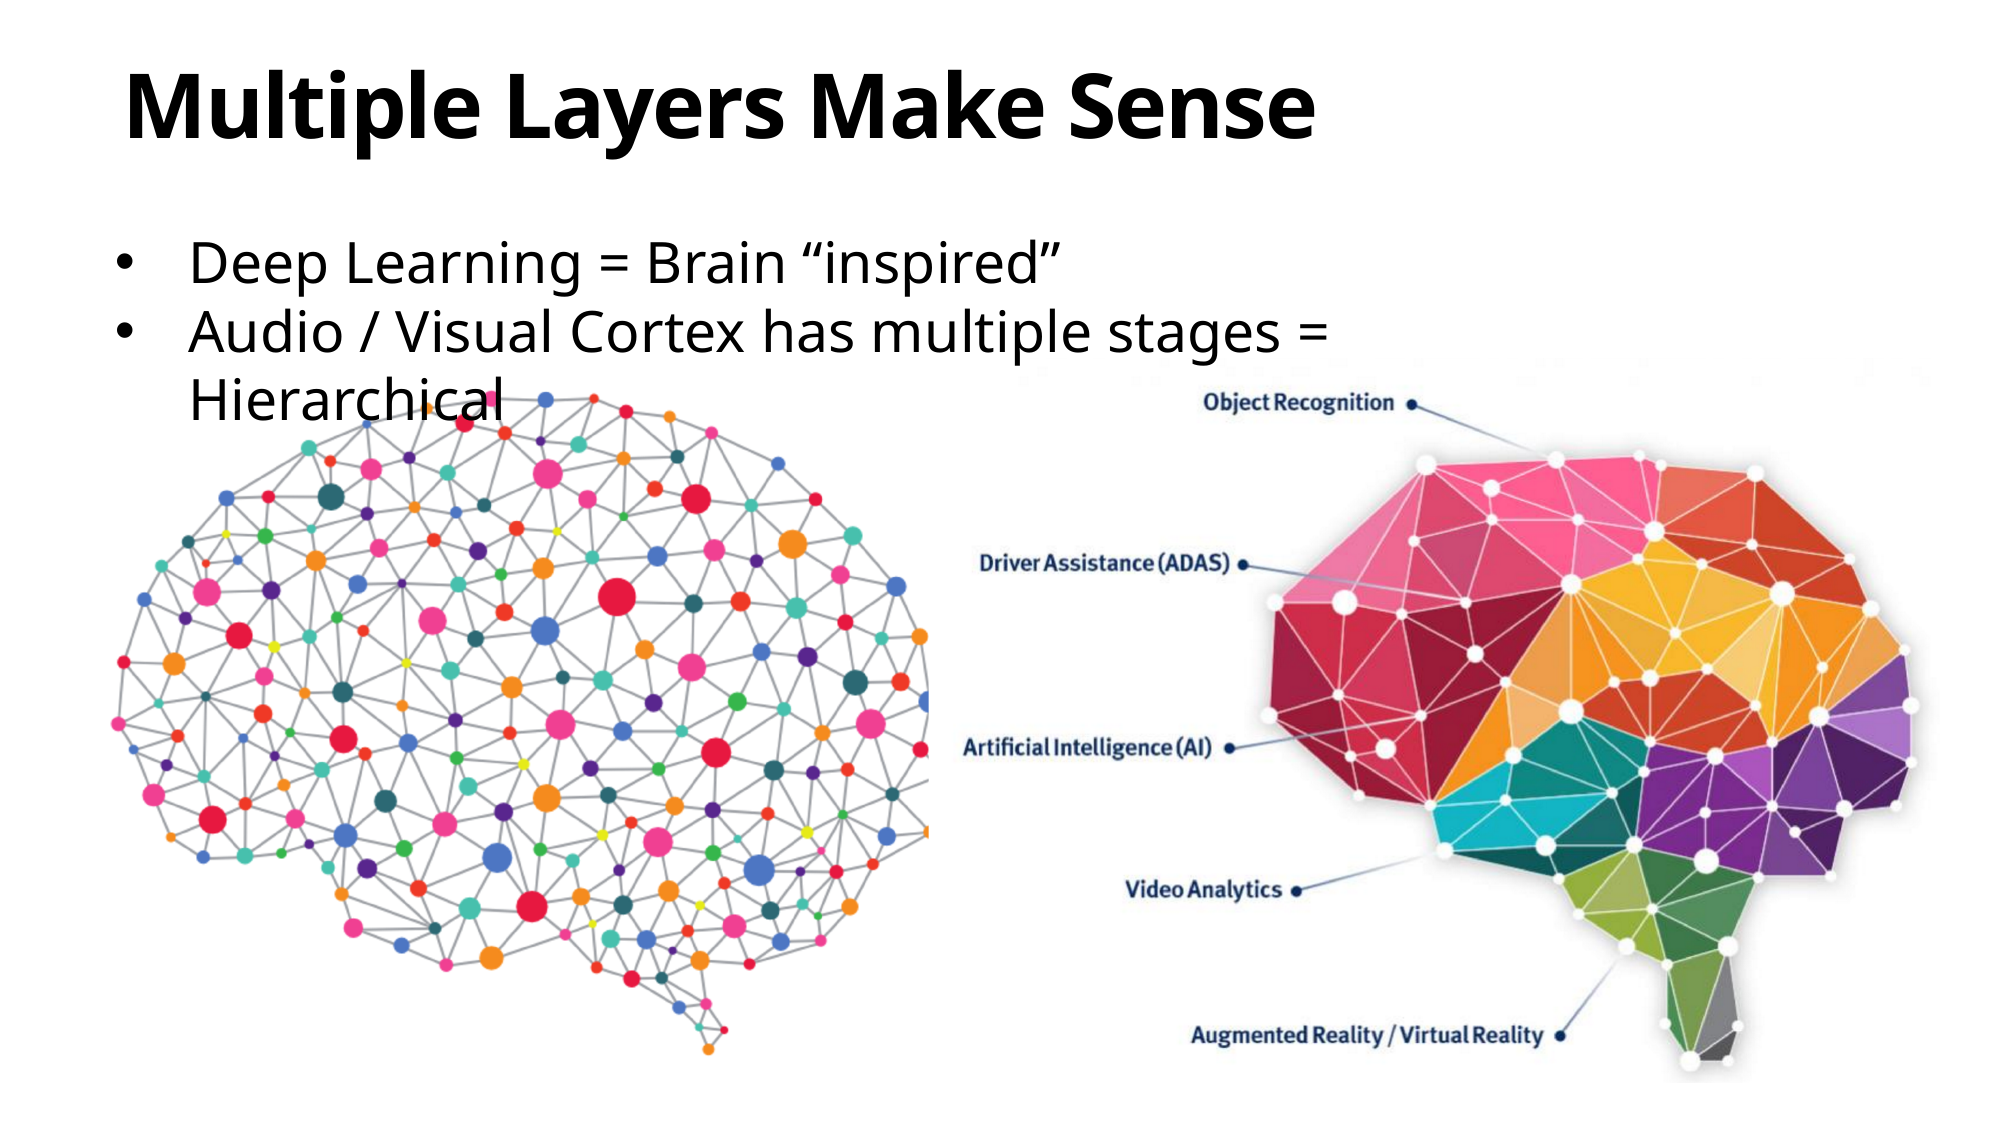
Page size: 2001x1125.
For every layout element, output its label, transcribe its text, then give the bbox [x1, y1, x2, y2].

text_box Deep Learning = Brain “inspired” Audio / Visual Cortex has multiple stages = Hierarchical [100, 219, 1606, 440]
text_box Multiple Layers Make Sense [108, 53, 2000, 202]
picture [108, 358, 1953, 1083]
